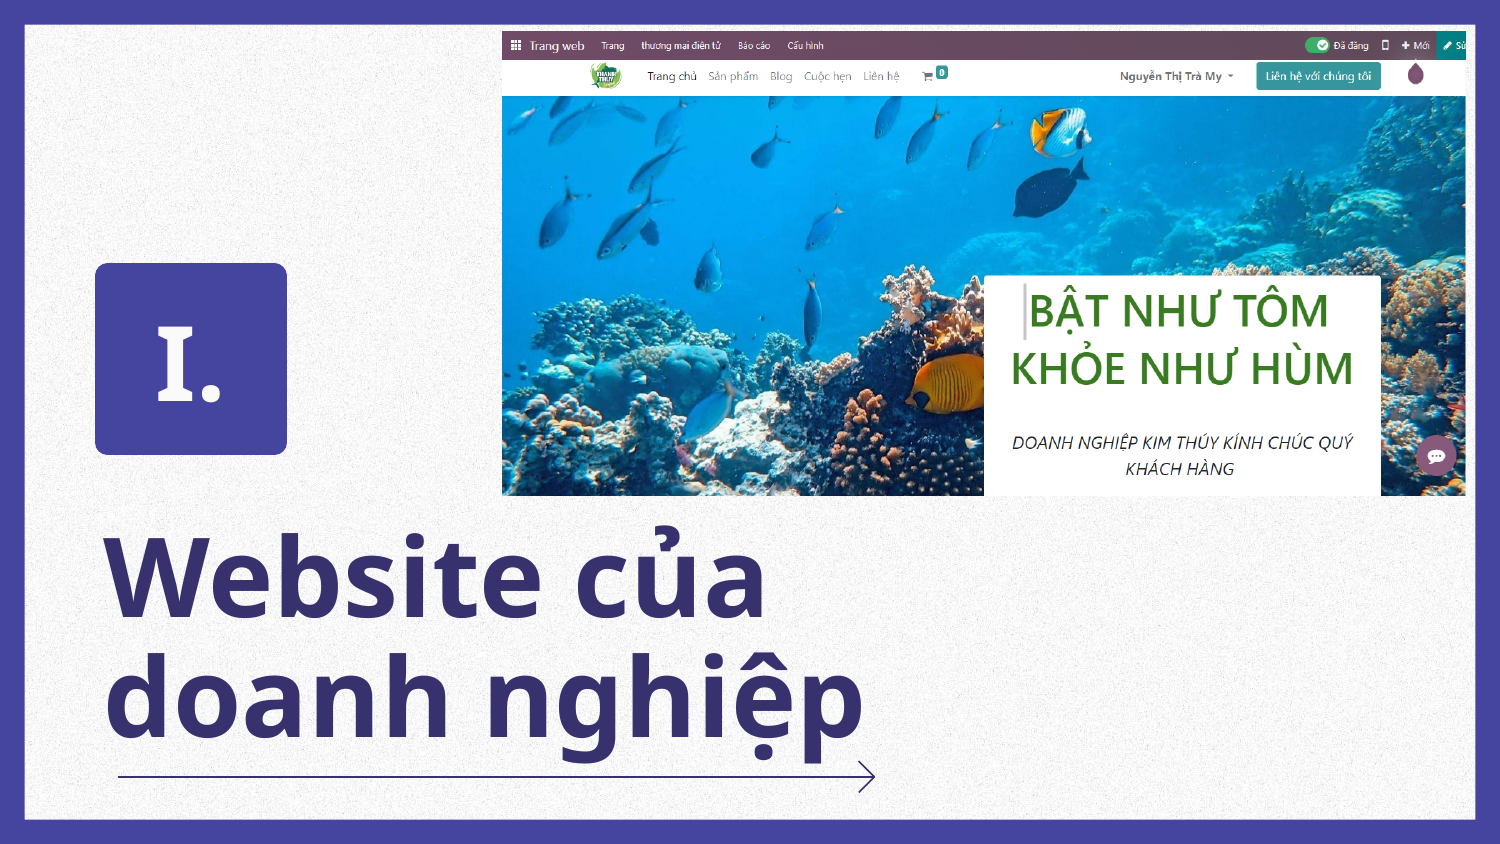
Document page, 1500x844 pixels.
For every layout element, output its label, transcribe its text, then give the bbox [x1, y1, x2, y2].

title Website của doanh nghiệp [88, 507, 917, 763]
title I. [95, 263, 287, 455]
picture [25, 25, 1475, 819]
